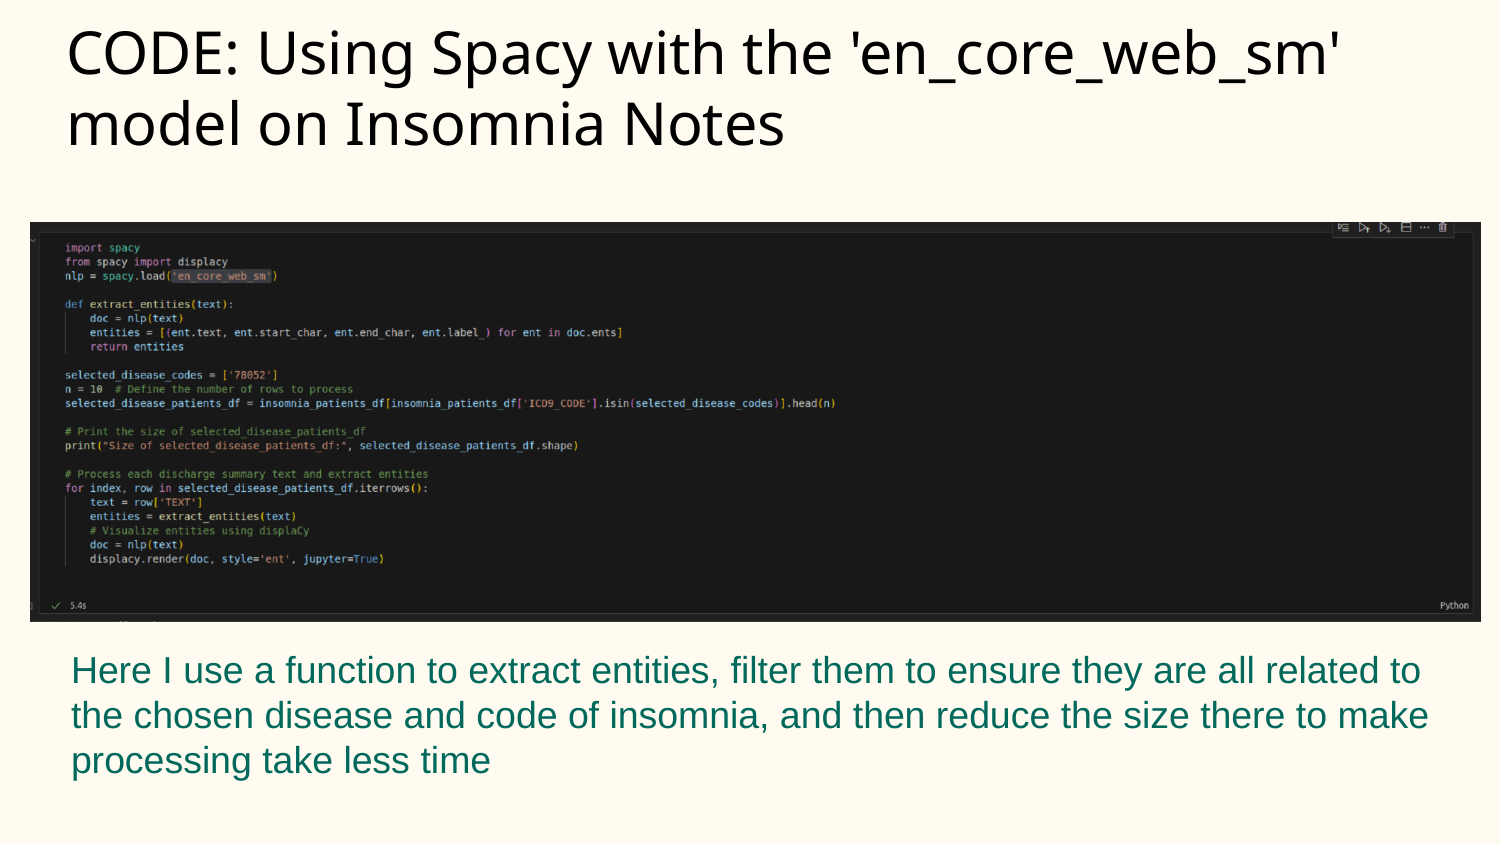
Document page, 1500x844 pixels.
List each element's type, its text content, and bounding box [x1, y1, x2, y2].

title CODE: Using Spacy with the 'en_core_web_sm' model on Insomnia Notes [51, 0, 1449, 174]
picture [30, 221, 1481, 622]
text_box Here I use a function to extract entities, filter them to ensure they are all related to the chosen disease and code of insomnia, and then reduce the size there to make processing take less time [55, 631, 1463, 806]
